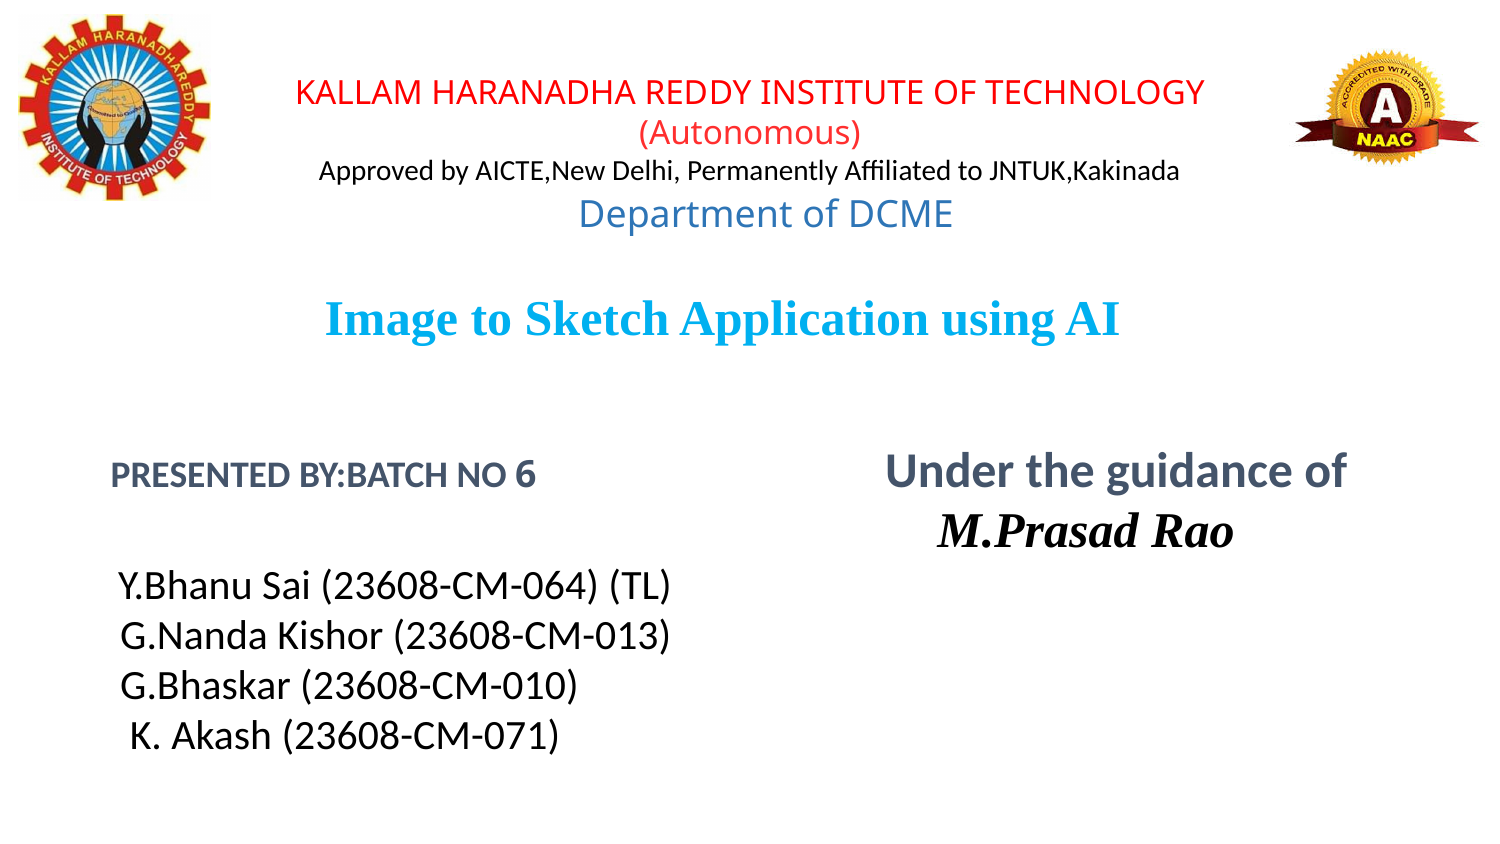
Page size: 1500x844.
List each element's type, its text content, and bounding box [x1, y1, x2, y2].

picture [18, 14, 211, 201]
title KALLAM HARANADHA REDDY INSTITUTE OF TECHNOLOGY (Autonomous) Approved by AICTE,New Delhi, Permanently Affiliated to JNTUK,Kakinada Department of DCME [268, 56, 1231, 270]
list Image to Sketch Application using AI PRESENTED BY:BATCH NO 6 Under the guidance of M.Prasad Rao Y.Bhanu Sai (23608-CM-064) (TL) G.Nanda Kishor (23608-CM-013) G.Bhaskar (23608-CM-010) K. Akash (23608-CM-071) [95, 270, 1418, 807]
picture [1289, 14, 1485, 201]
